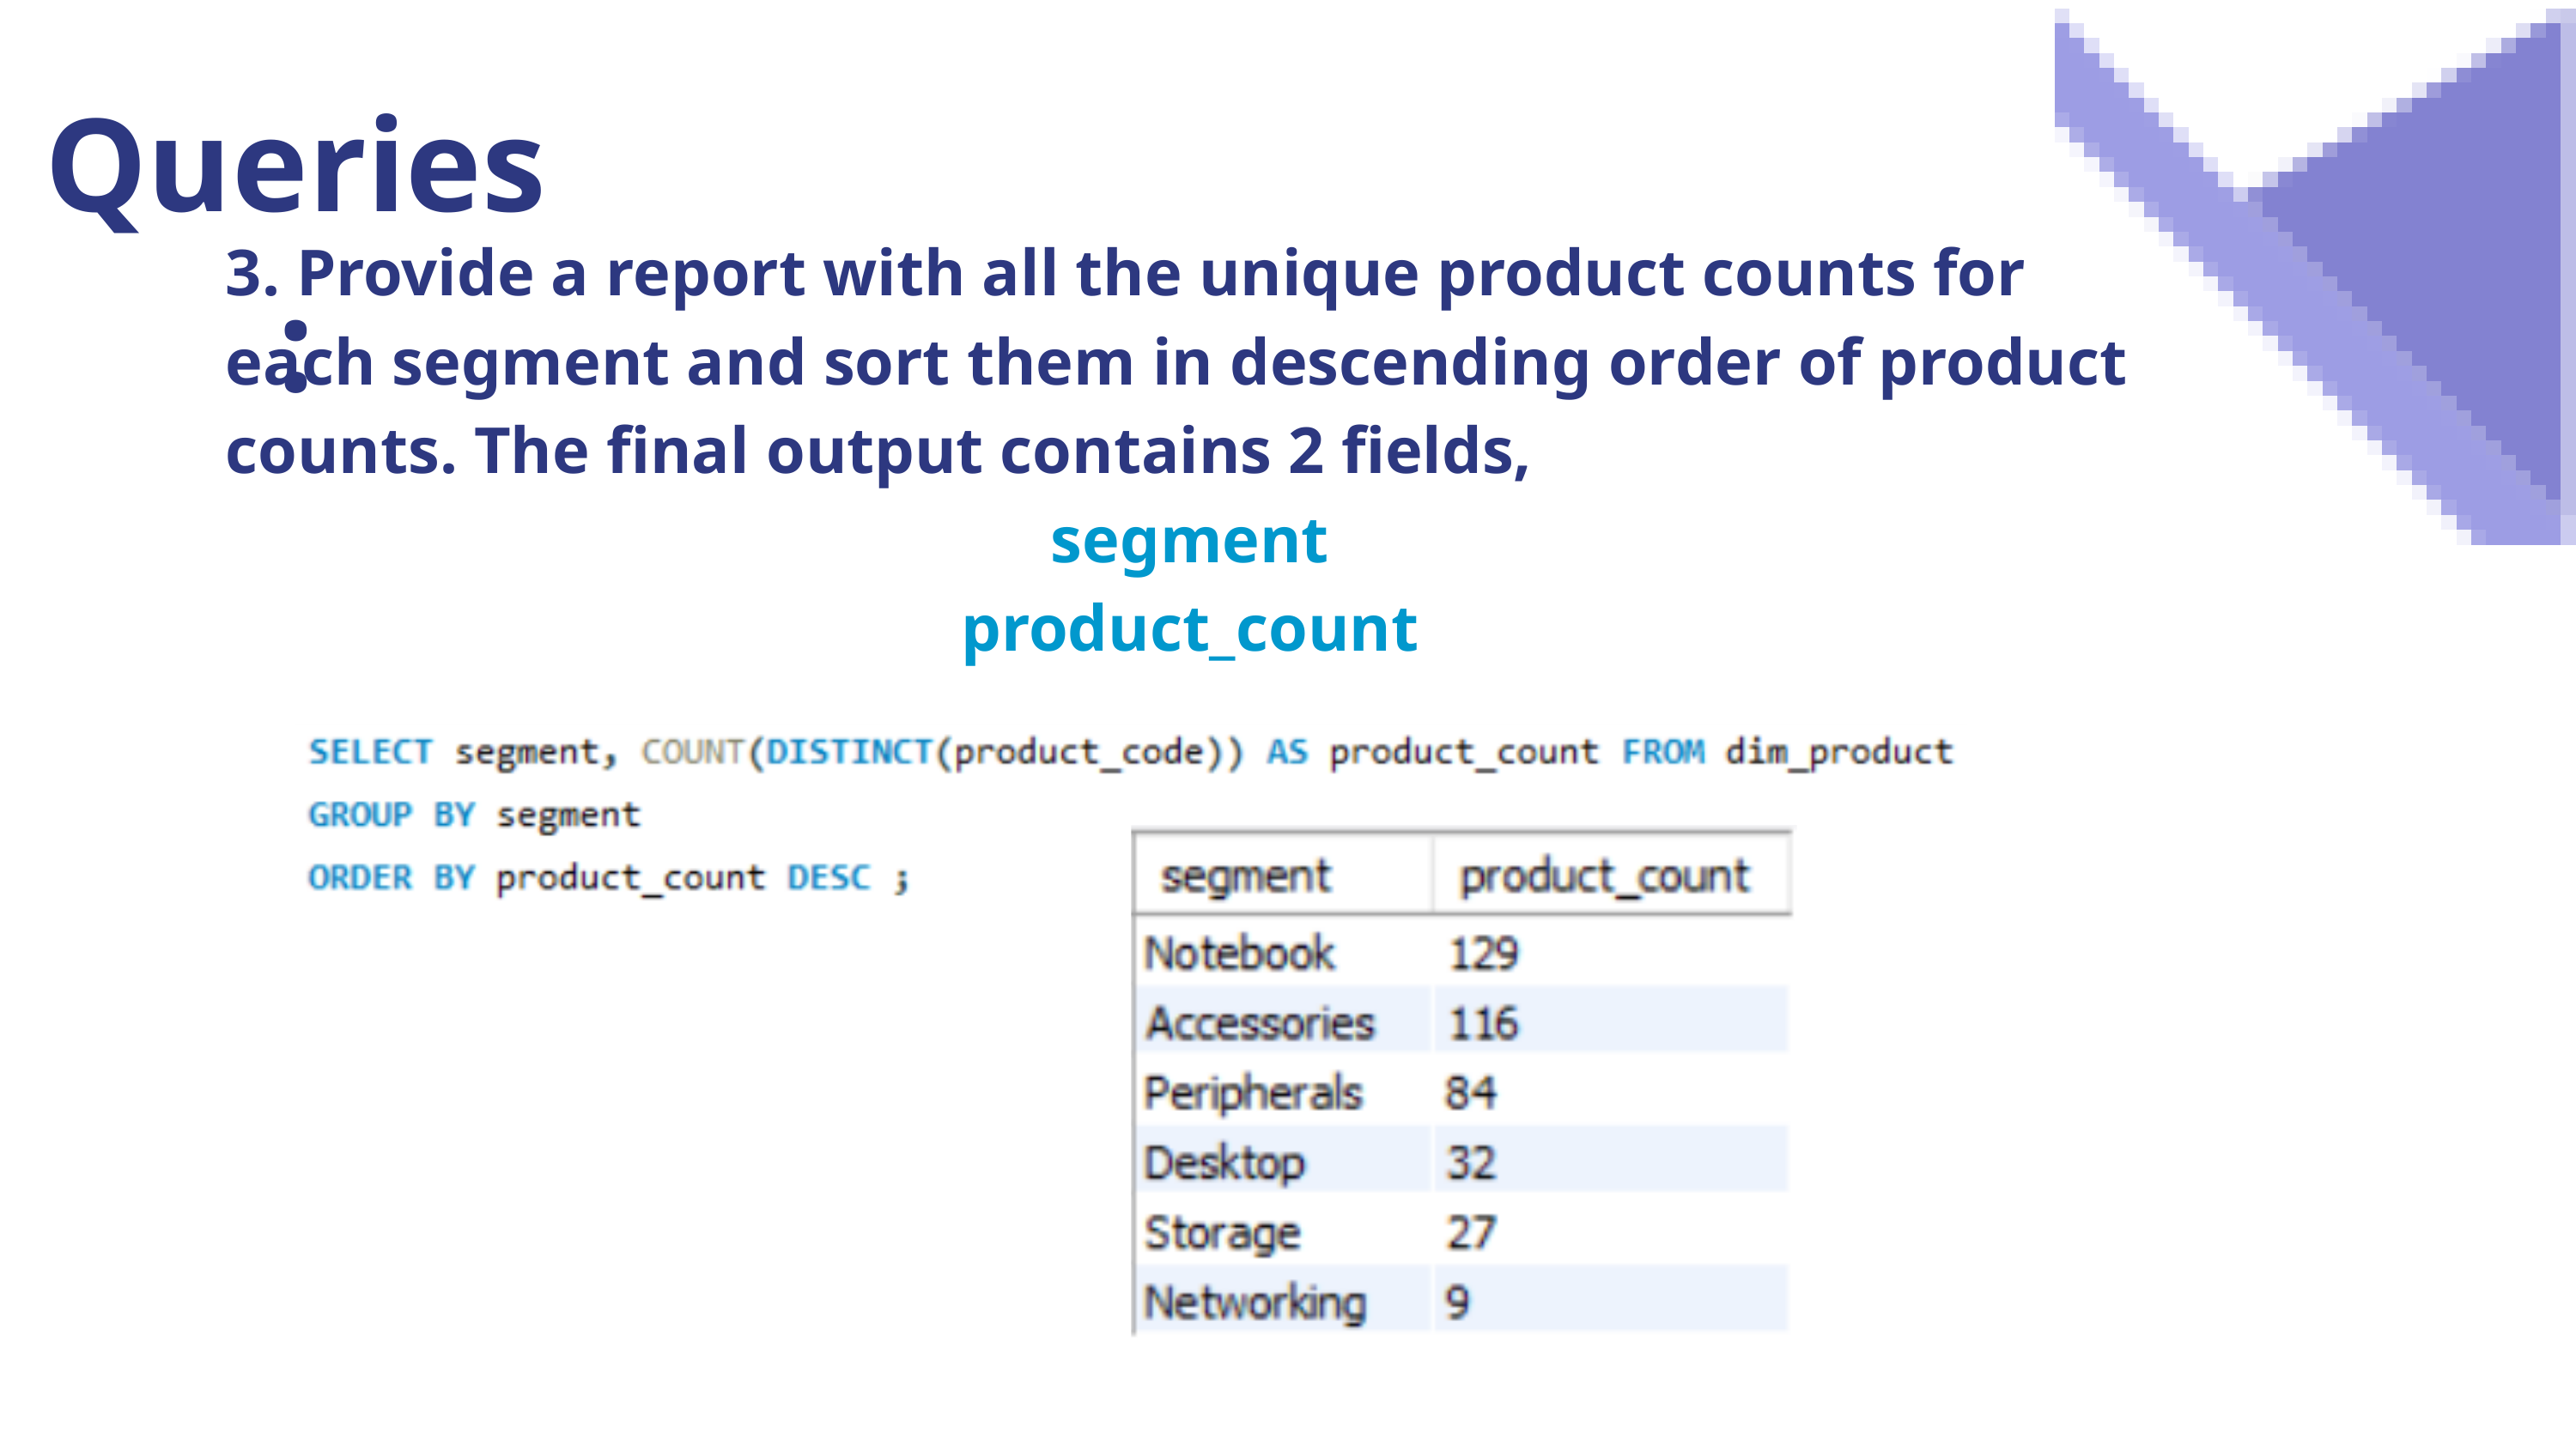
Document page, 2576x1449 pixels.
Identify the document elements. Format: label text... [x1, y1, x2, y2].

text_box 3. Provide a report with all the unique product counts for each segment and sort them in descending order of product counts. The final output contains 2 fields, segment product_count [225, 219, 2155, 664]
text_box [1131, 825, 1797, 1341]
text_box [295, 724, 1967, 927]
text_box Queries : [28, 57, 563, 418]
text_box [2054, 9, 2576, 545]
